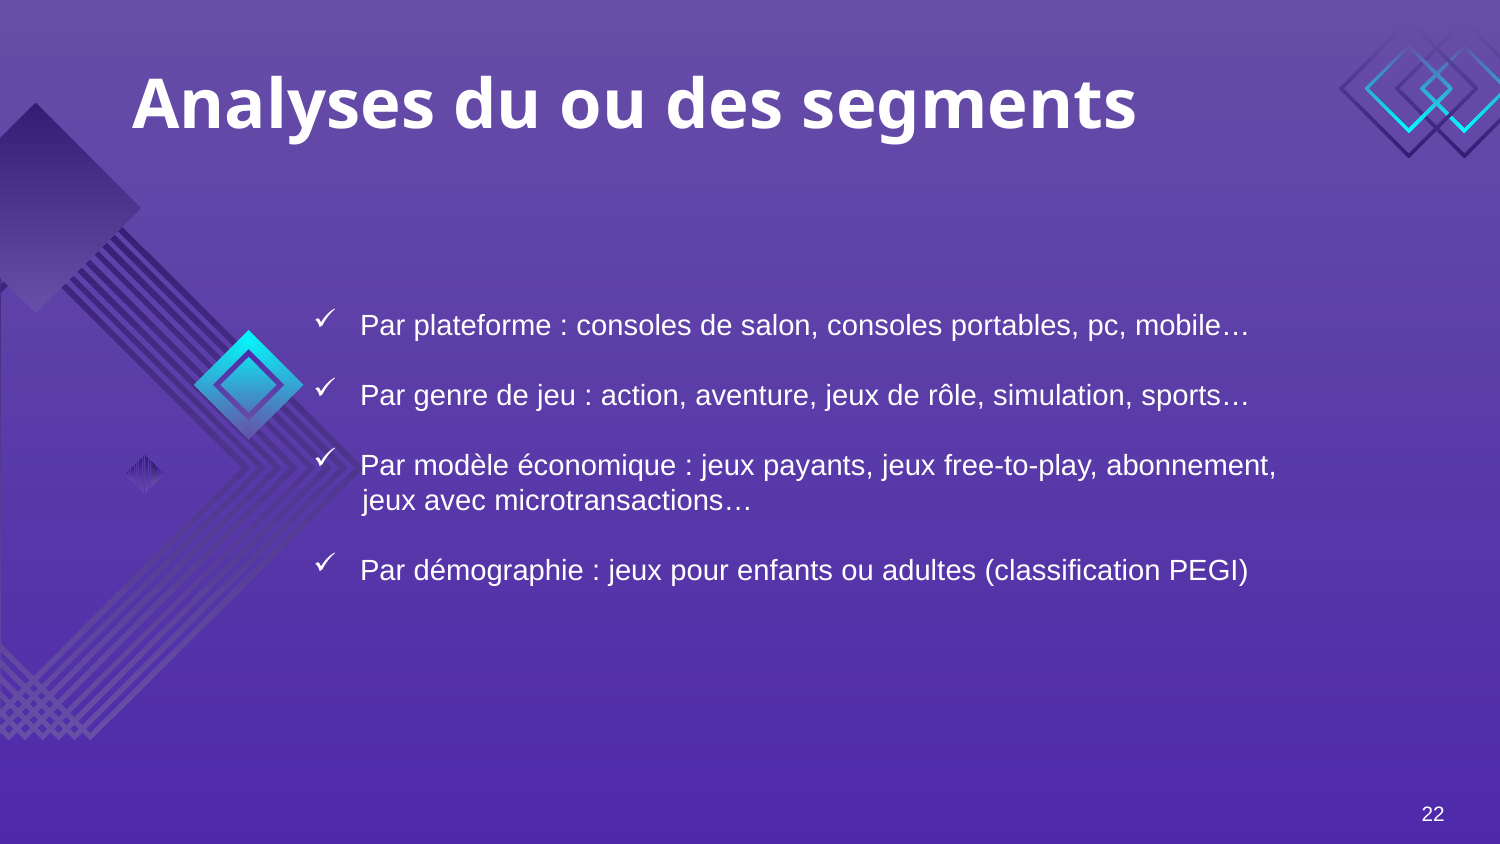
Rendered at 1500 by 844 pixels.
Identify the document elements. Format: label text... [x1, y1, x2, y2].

text_box Par plateforme : consoles de salon, consoles portables, pc, mobile… Par genre de jeu : action, aventure, jeux de rôle, simulation, sports… Par modèle économique : jeux payants, jeux free-to-play, abonnement, jeux avec microtransactions… Par démographie : jeux pour enfants ou adultes (classification PEGI) [298, 291, 1449, 531]
text_box 22 [1406, 793, 1471, 834]
title Analyses du ou des segments [116, 44, 1383, 139]
